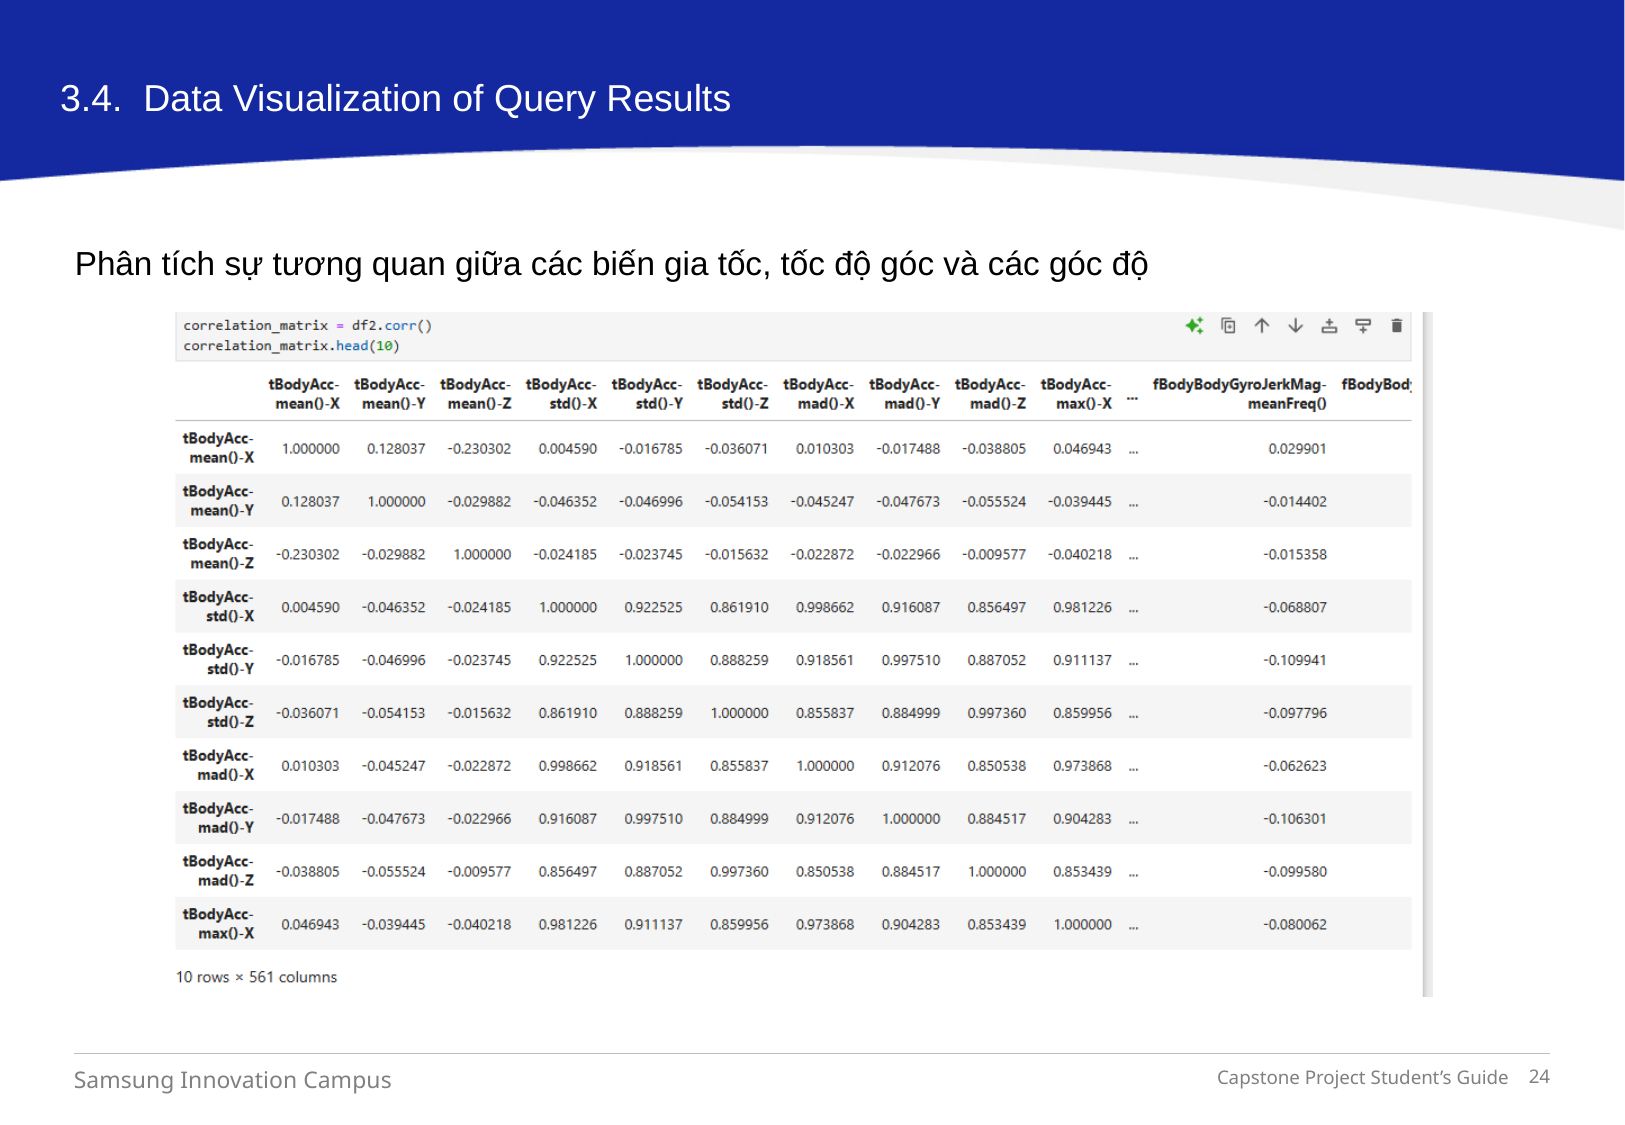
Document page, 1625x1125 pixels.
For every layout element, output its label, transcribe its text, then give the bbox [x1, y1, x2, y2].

list 3.4. Data Visualization of Query Results [60, 73, 1038, 120]
text_box Phân tích sự tương quan giữa các biến gia tốc, tốc độ góc và các góc độ [60, 234, 1526, 290]
picture [0, 0, 1625, 1125]
